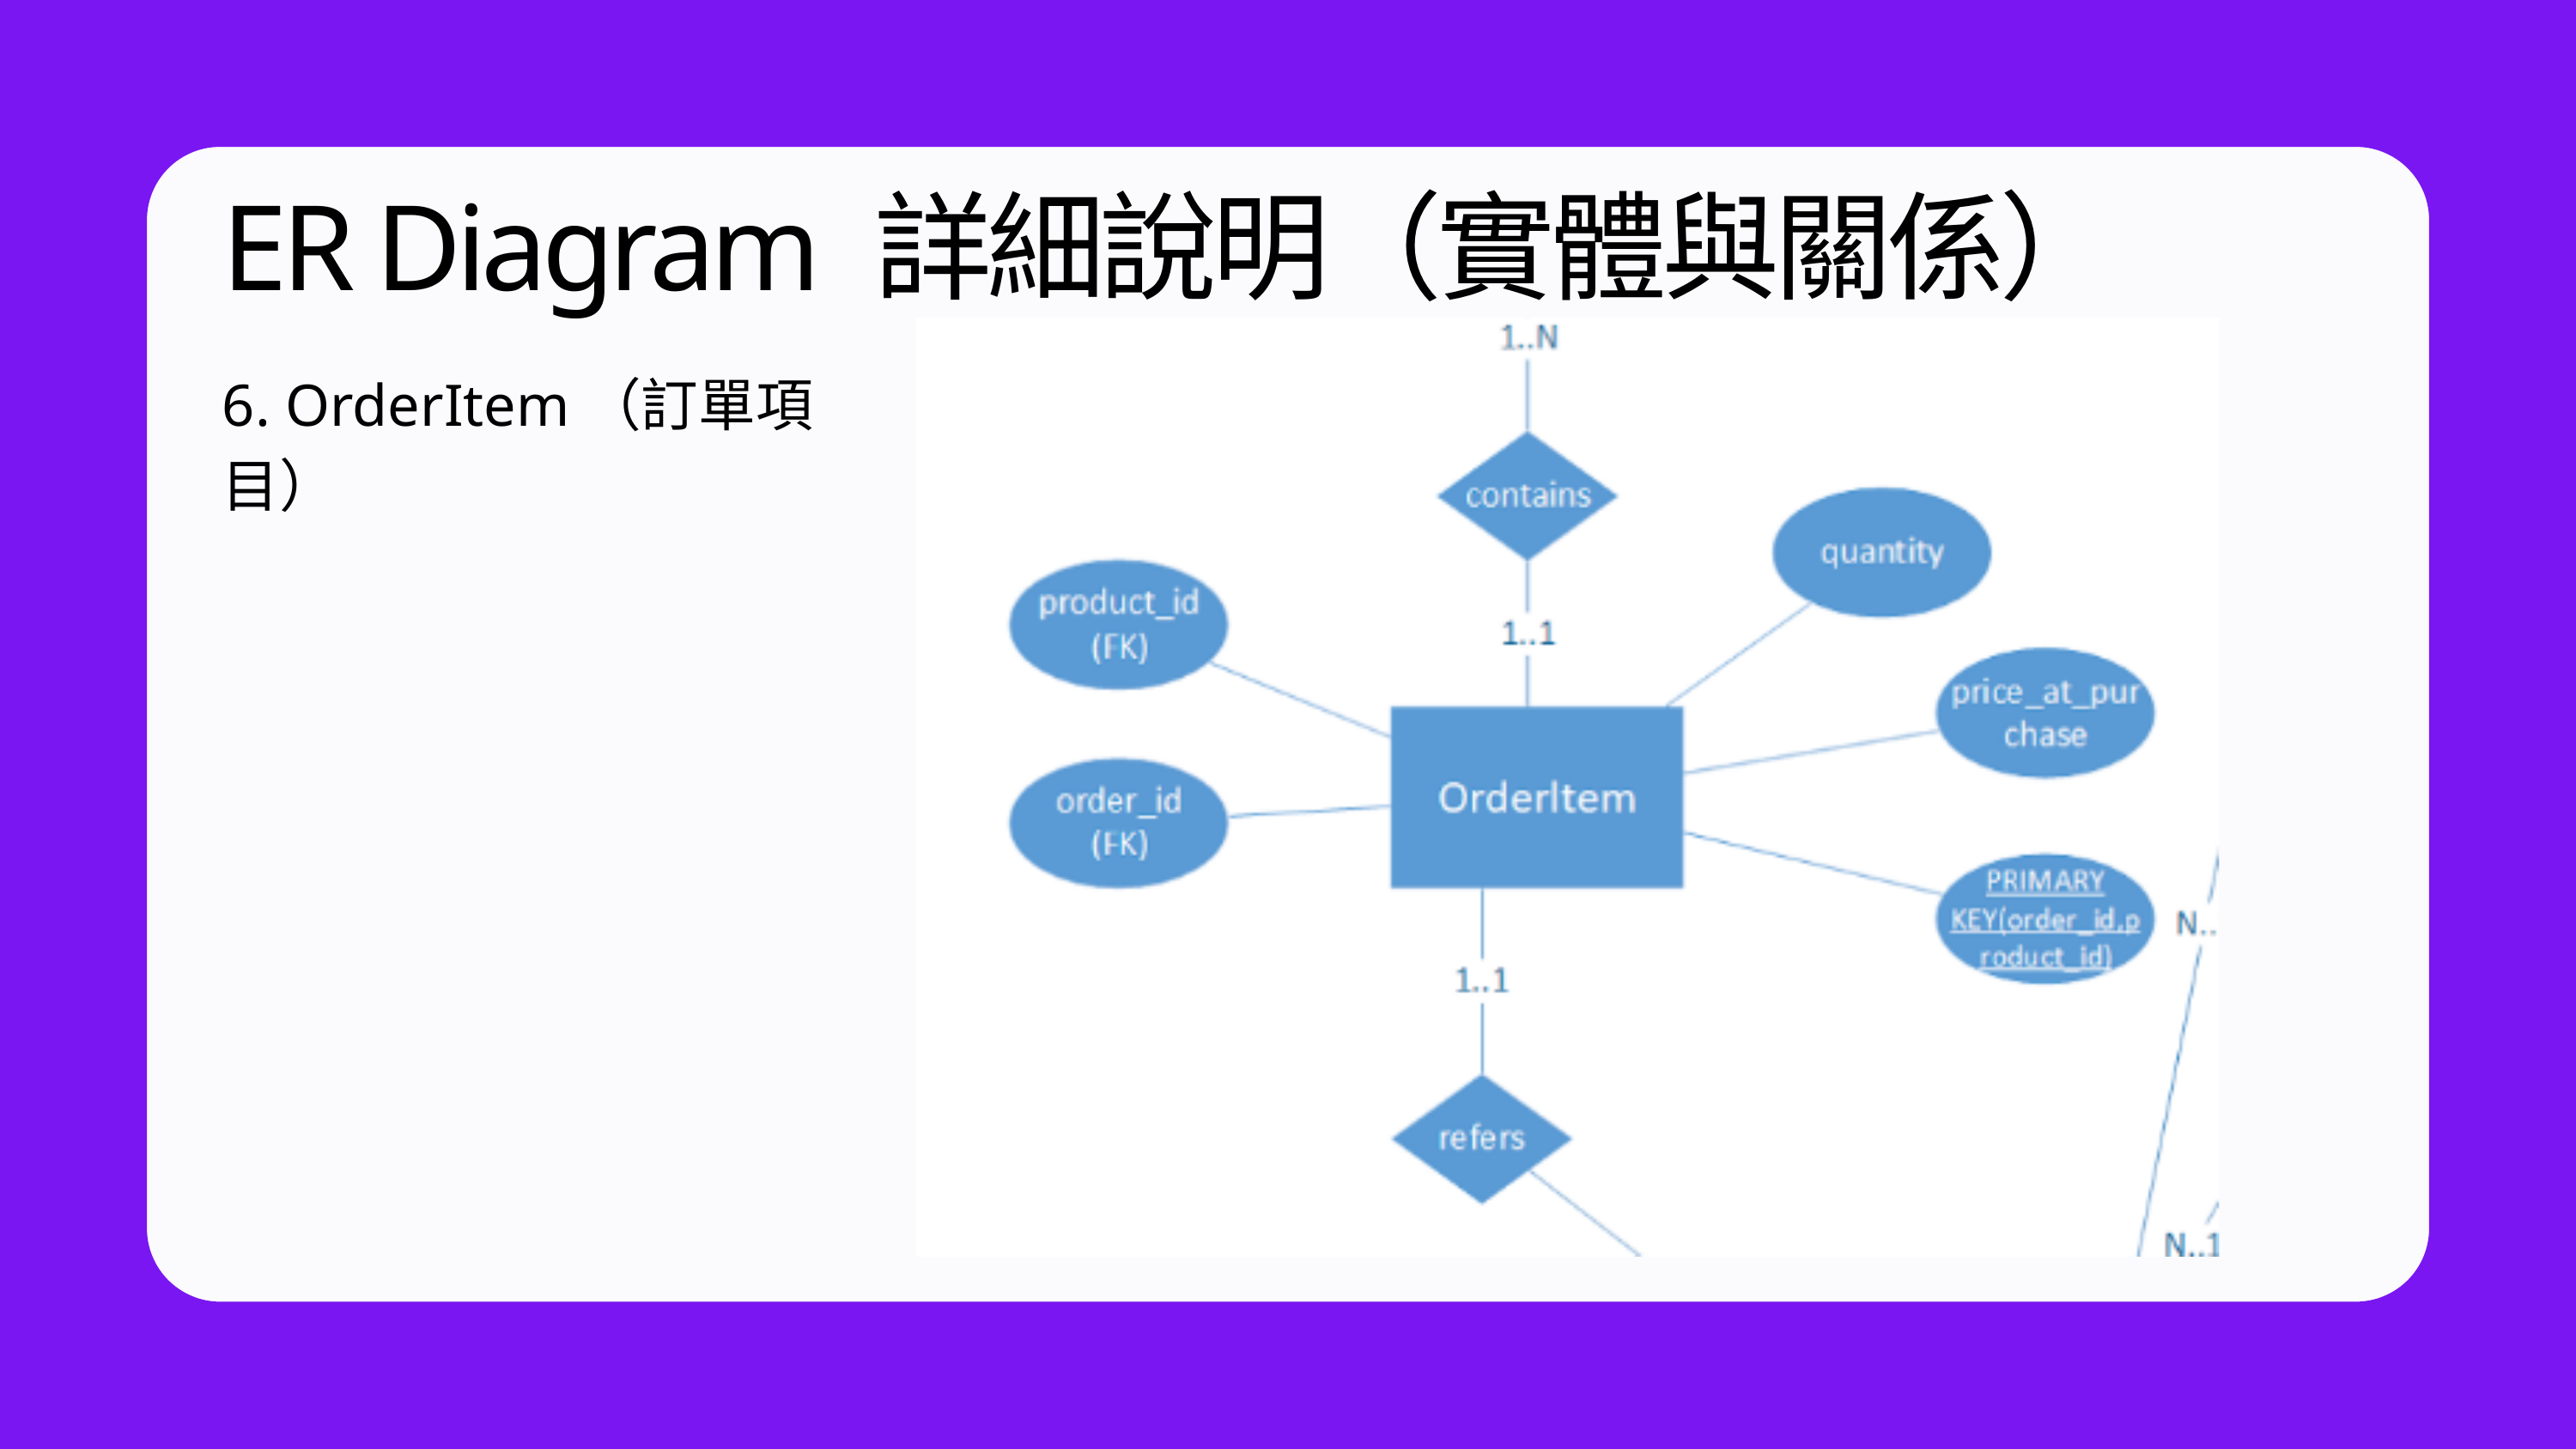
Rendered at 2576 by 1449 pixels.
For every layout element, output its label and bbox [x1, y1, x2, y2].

text_box [144, 144, 2432, 1304]
